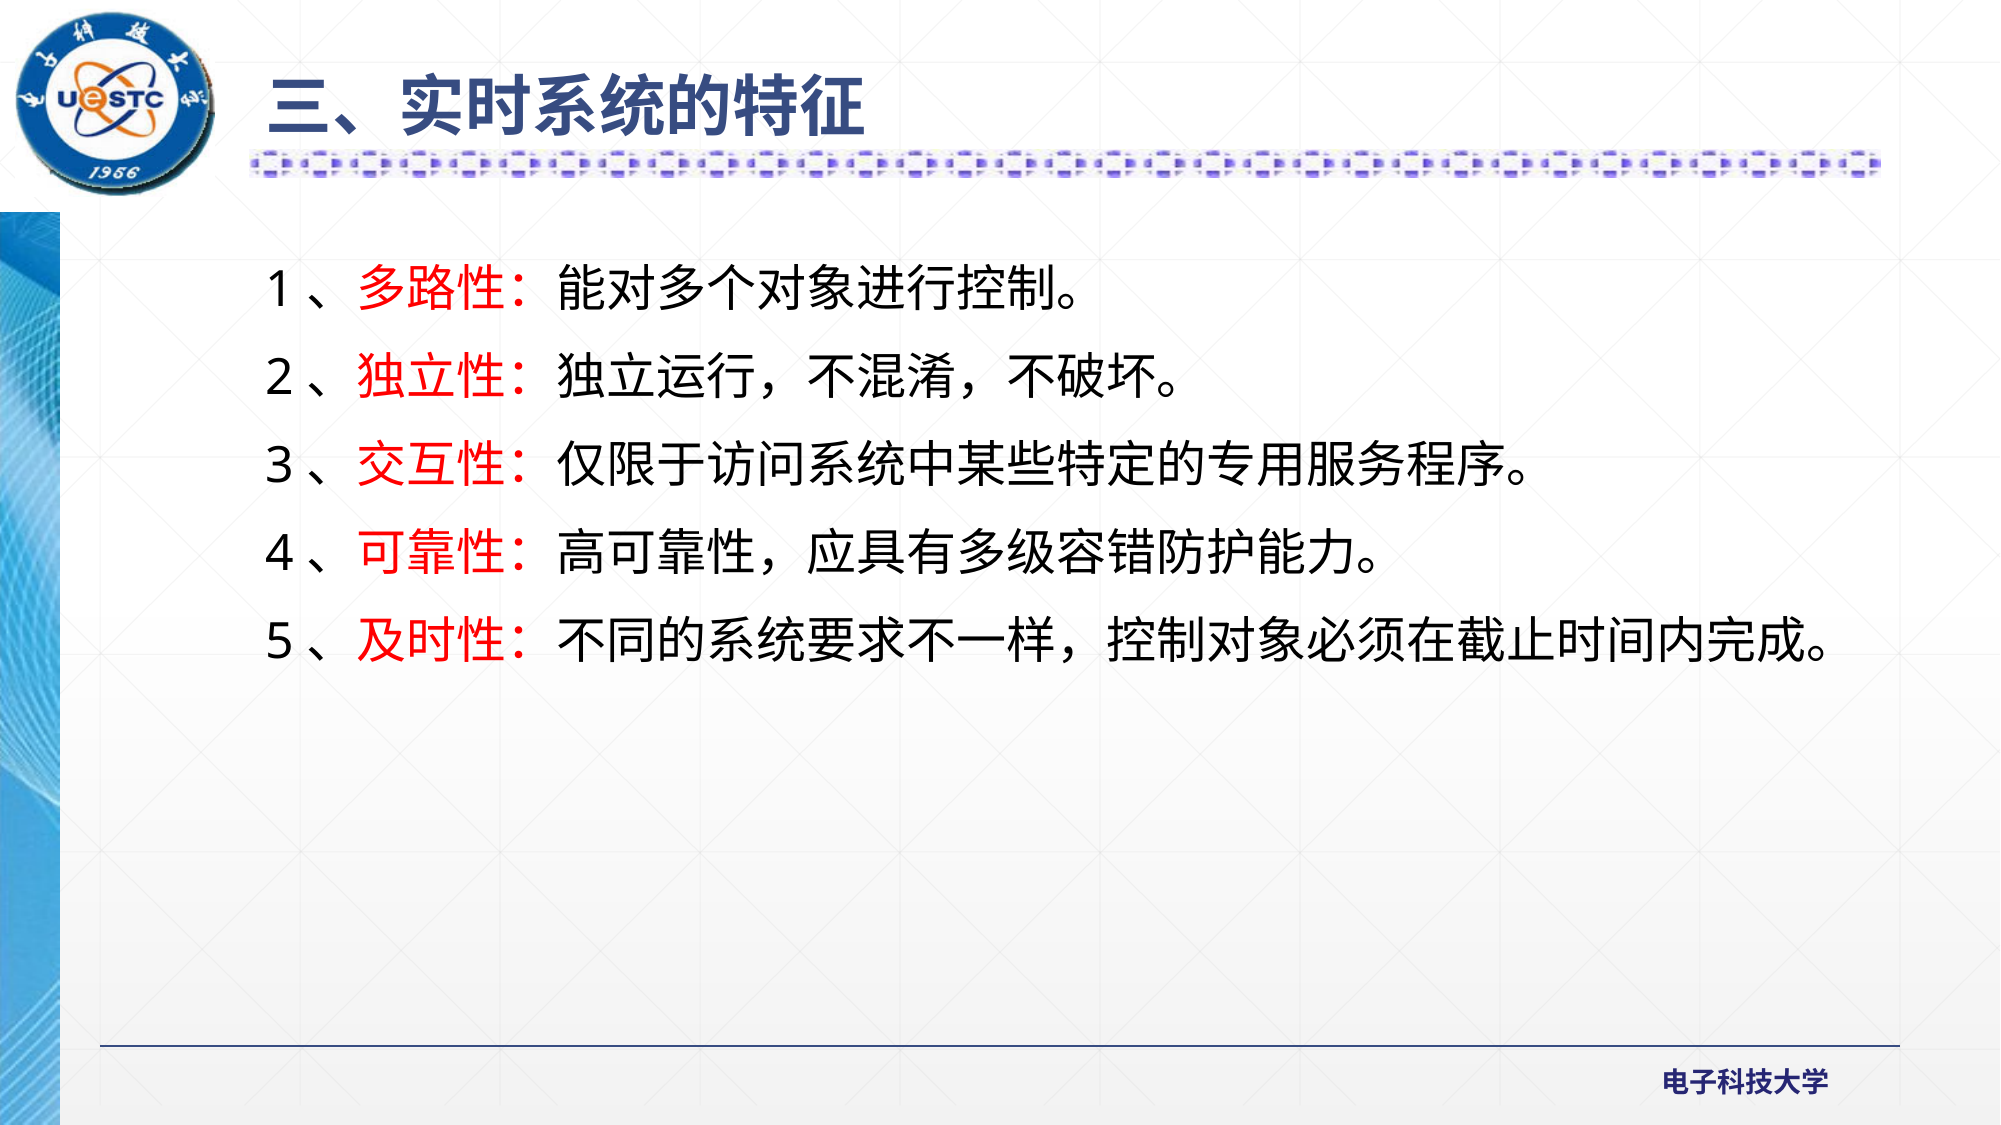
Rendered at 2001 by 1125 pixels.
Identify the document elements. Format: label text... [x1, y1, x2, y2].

title 三、实时系统的特征 [250, 65, 1448, 181]
list 1、多路性：能对多个对象进行控制。 2、独立性：独立运行，不混淆，不破坏。 3、交互性：仅限于访问系统中某些特定的专用服务程序。 4、可靠性：高可靠性，应具有多级容错防护能力。 5、及时性：不同的系统要求不一样，控制对象必须在截止时间内完成。 [250, 248, 1863, 799]
picture [15, 0, 215, 197]
picture [0, 212, 60, 1125]
picture [1448, 149, 1881, 178]
